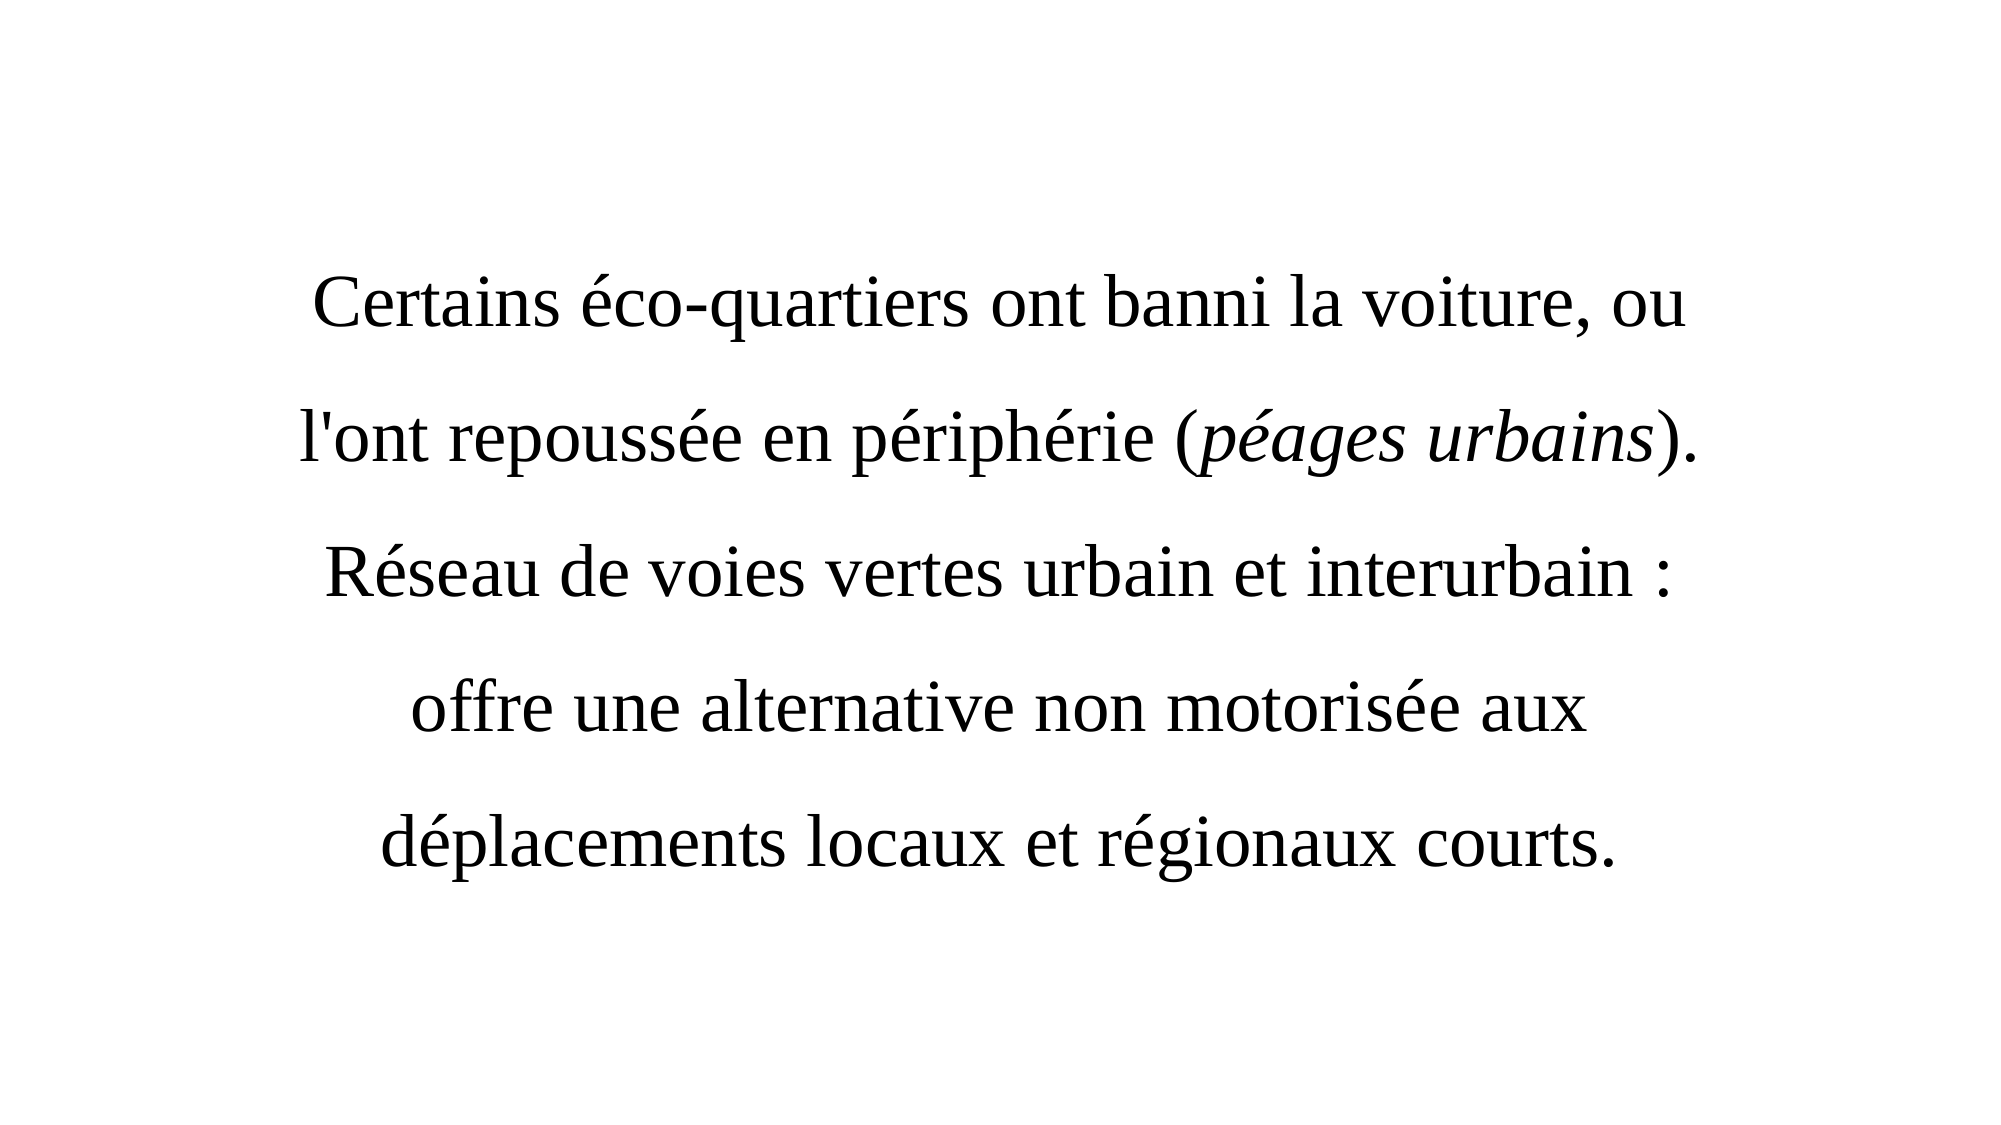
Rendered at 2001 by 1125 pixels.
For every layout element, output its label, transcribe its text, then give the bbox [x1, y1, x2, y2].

title Certains éco-quartiers ont banni la voiture, ou l'ont repoussée en périphérie (péages urbains). Réseau de voies vertes urbain et interurbain : offre une alternative non motorisée aux déplacements locaux et régionaux courts. [249, 184, 1750, 890]
